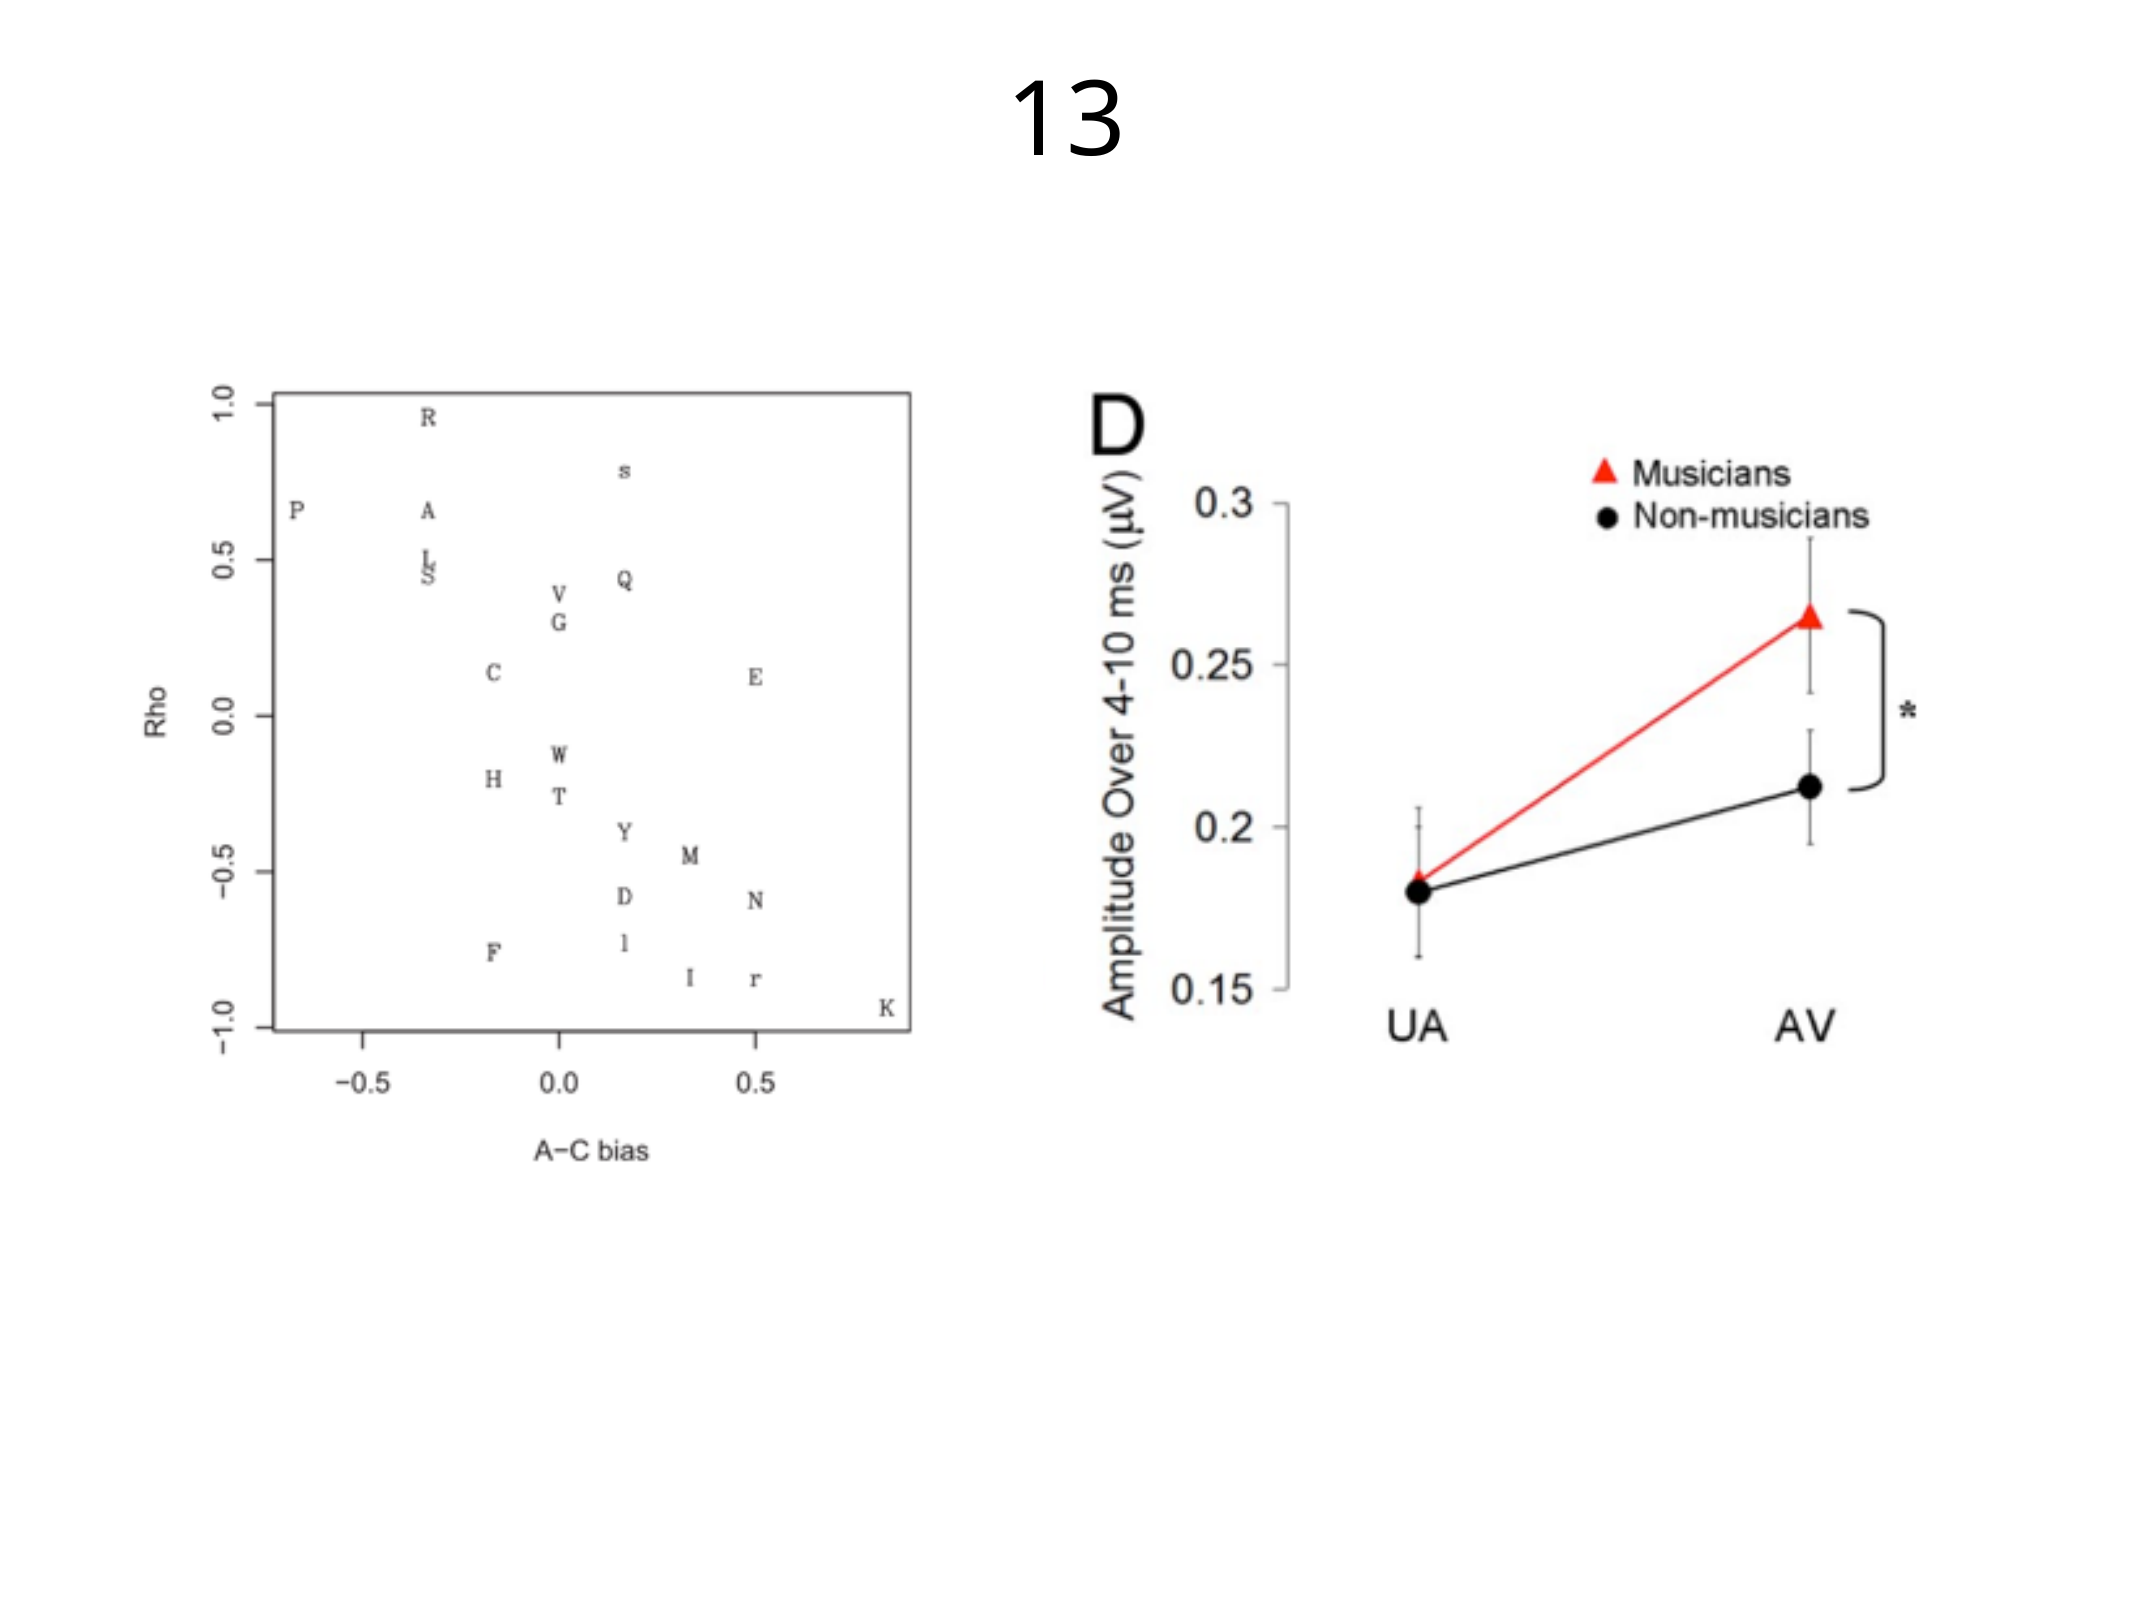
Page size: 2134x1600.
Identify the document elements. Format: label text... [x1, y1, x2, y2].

picture [102, 354, 1012, 1180]
picture [1043, 348, 2000, 1082]
text_box 13 [998, 42, 1135, 185]
